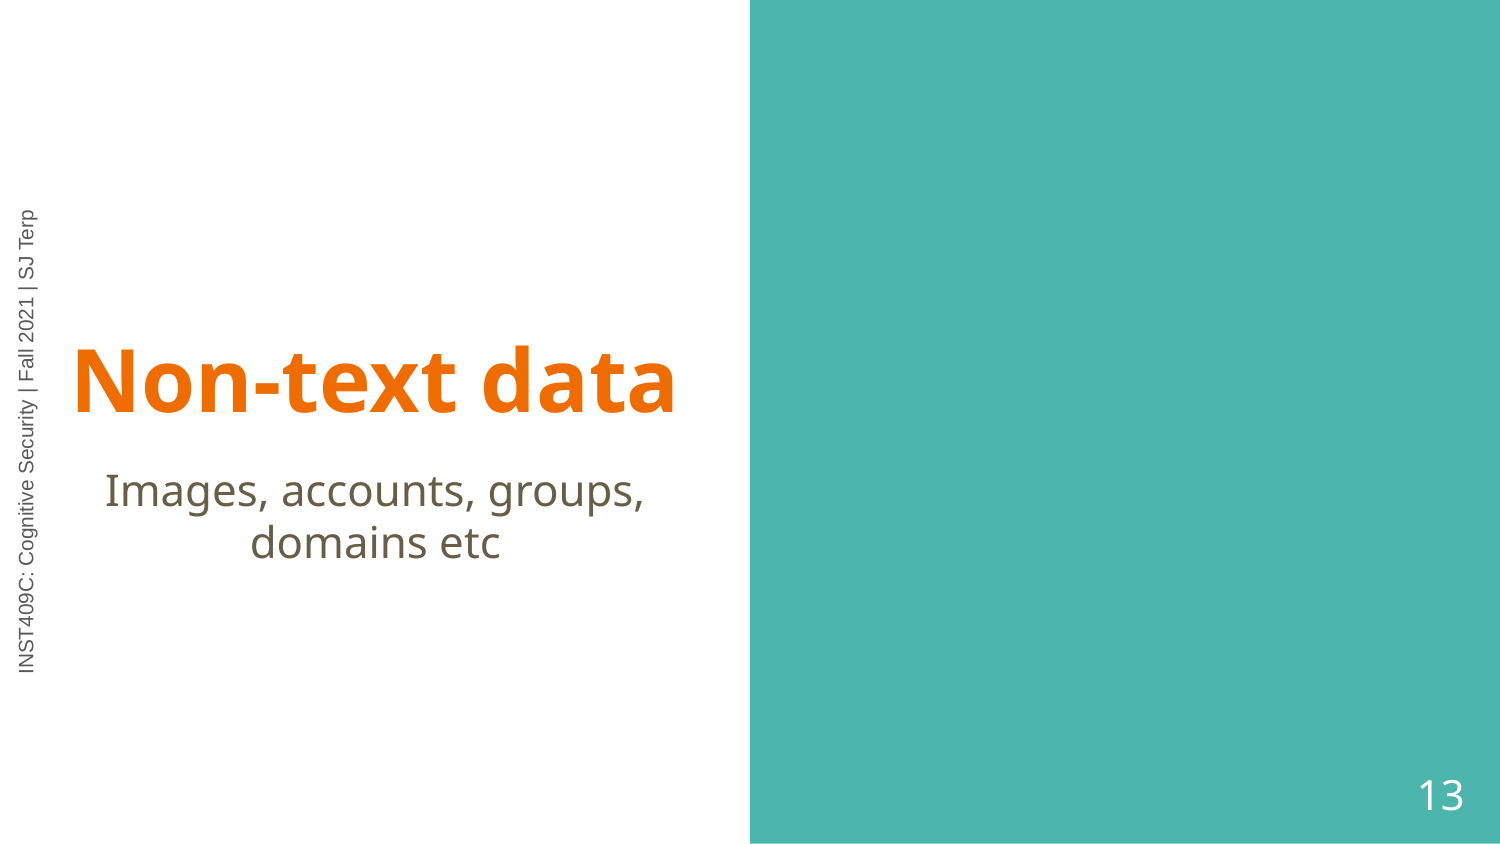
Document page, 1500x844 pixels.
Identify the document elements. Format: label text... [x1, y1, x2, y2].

title Non-text data [43, 170, 708, 446]
subtitle Images, accounts, groups, domains etc [43, 447, 708, 650]
slide_number ‹#› [1389, 764, 1480, 830]
